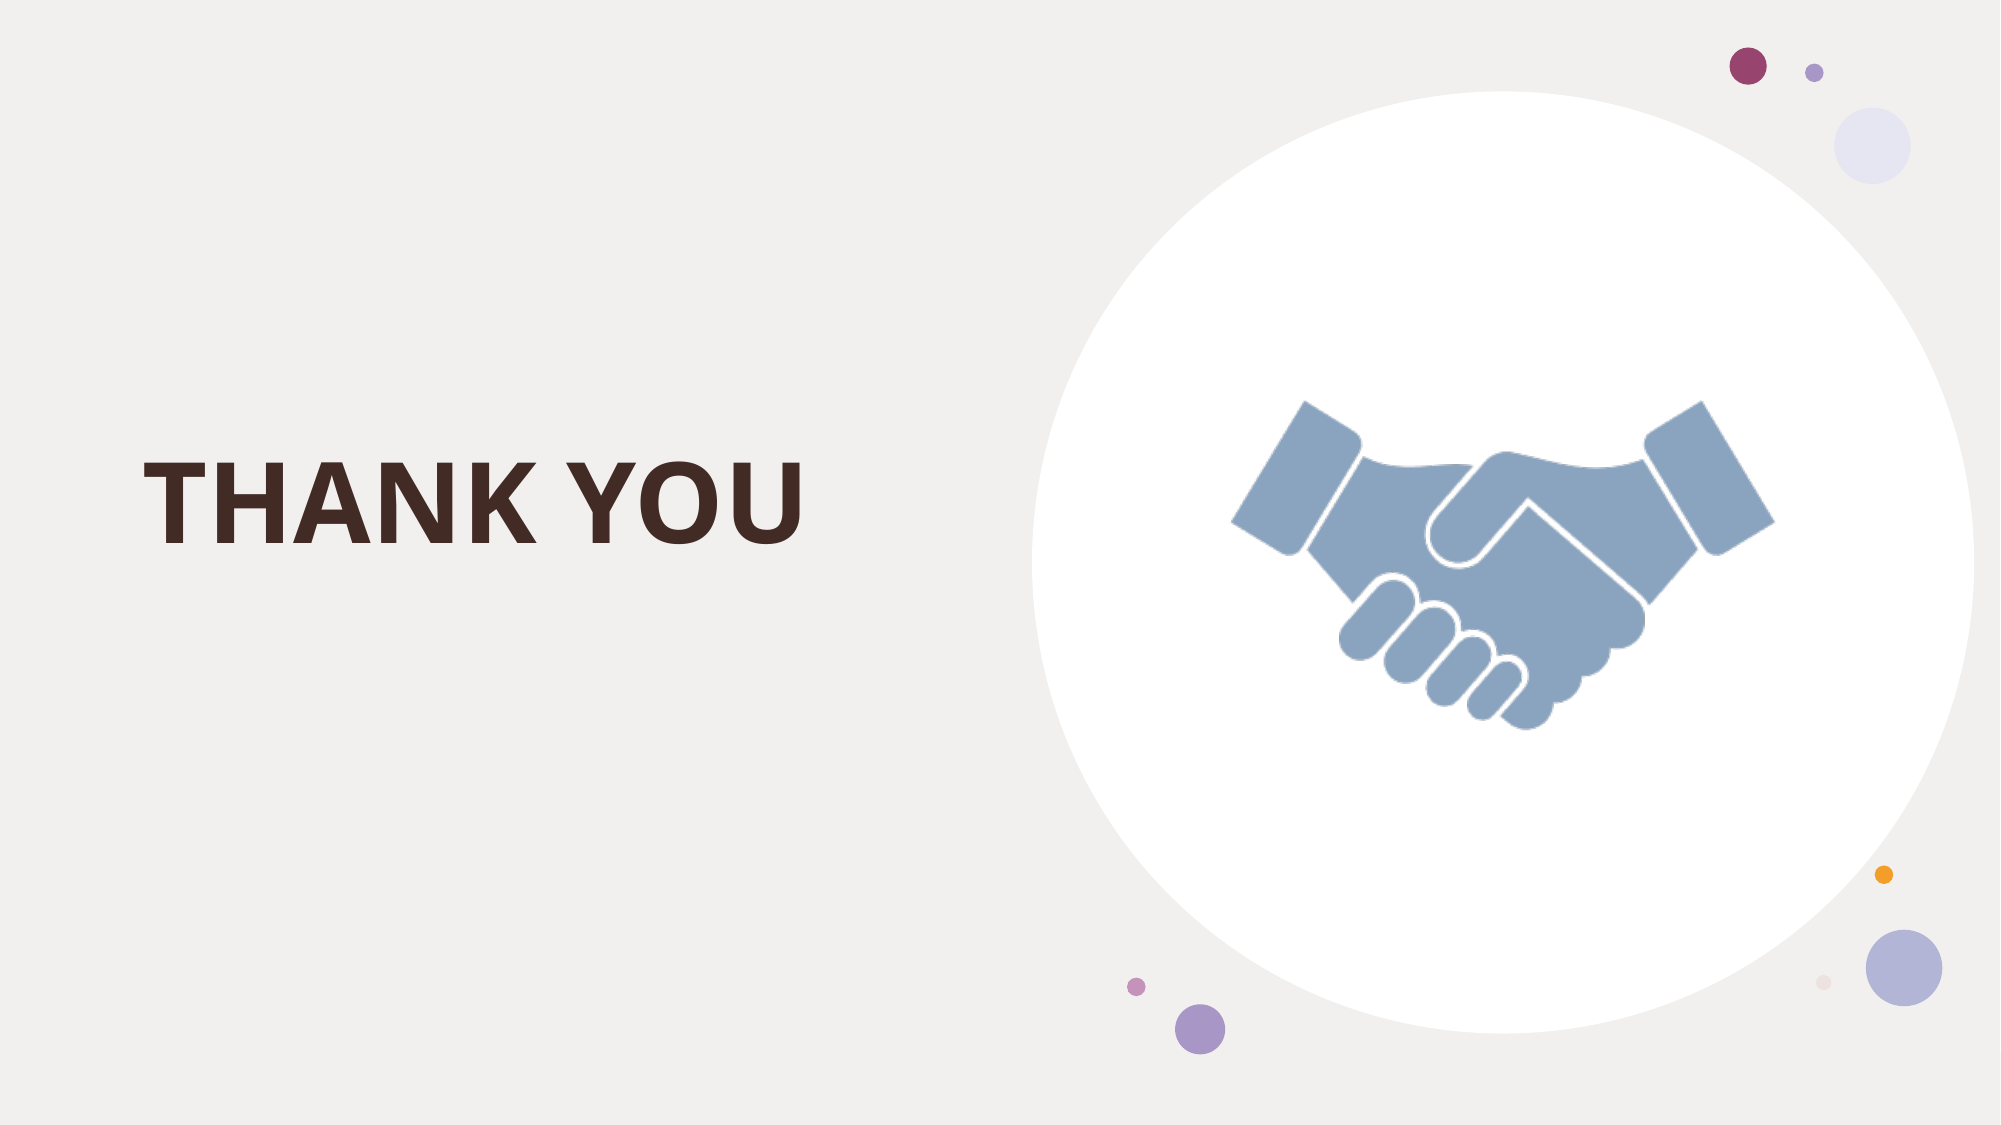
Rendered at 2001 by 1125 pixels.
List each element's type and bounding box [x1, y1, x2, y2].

picture [1207, 270, 1799, 863]
text_box [1126, 47, 1943, 1055]
text_box [0, 0, 2000, 1125]
